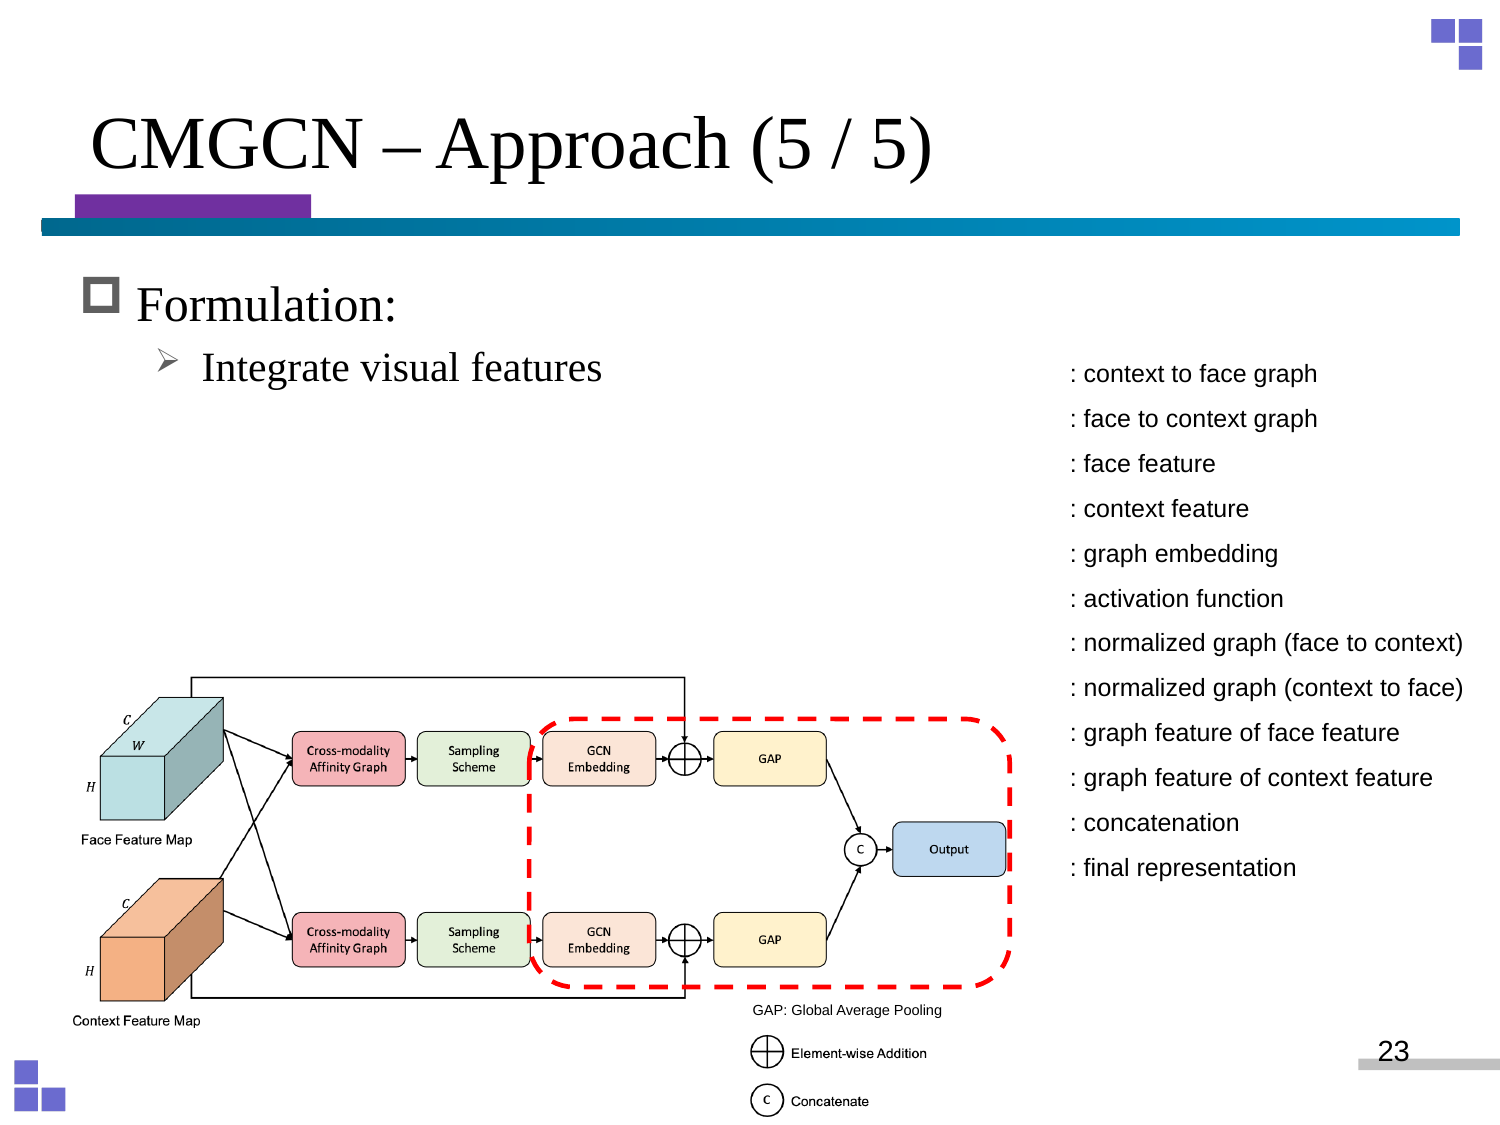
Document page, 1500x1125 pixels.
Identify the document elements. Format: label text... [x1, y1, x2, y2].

list Formulation: Integrate visual features [64, 263, 1415, 1071]
title CMGCN – Approach (5 / 5) [75, 45, 1425, 233]
text_box [1007, 745, 1011, 961]
slide_number 23 [1074, 1024, 1425, 1103]
picture [48, 675, 1007, 1118]
